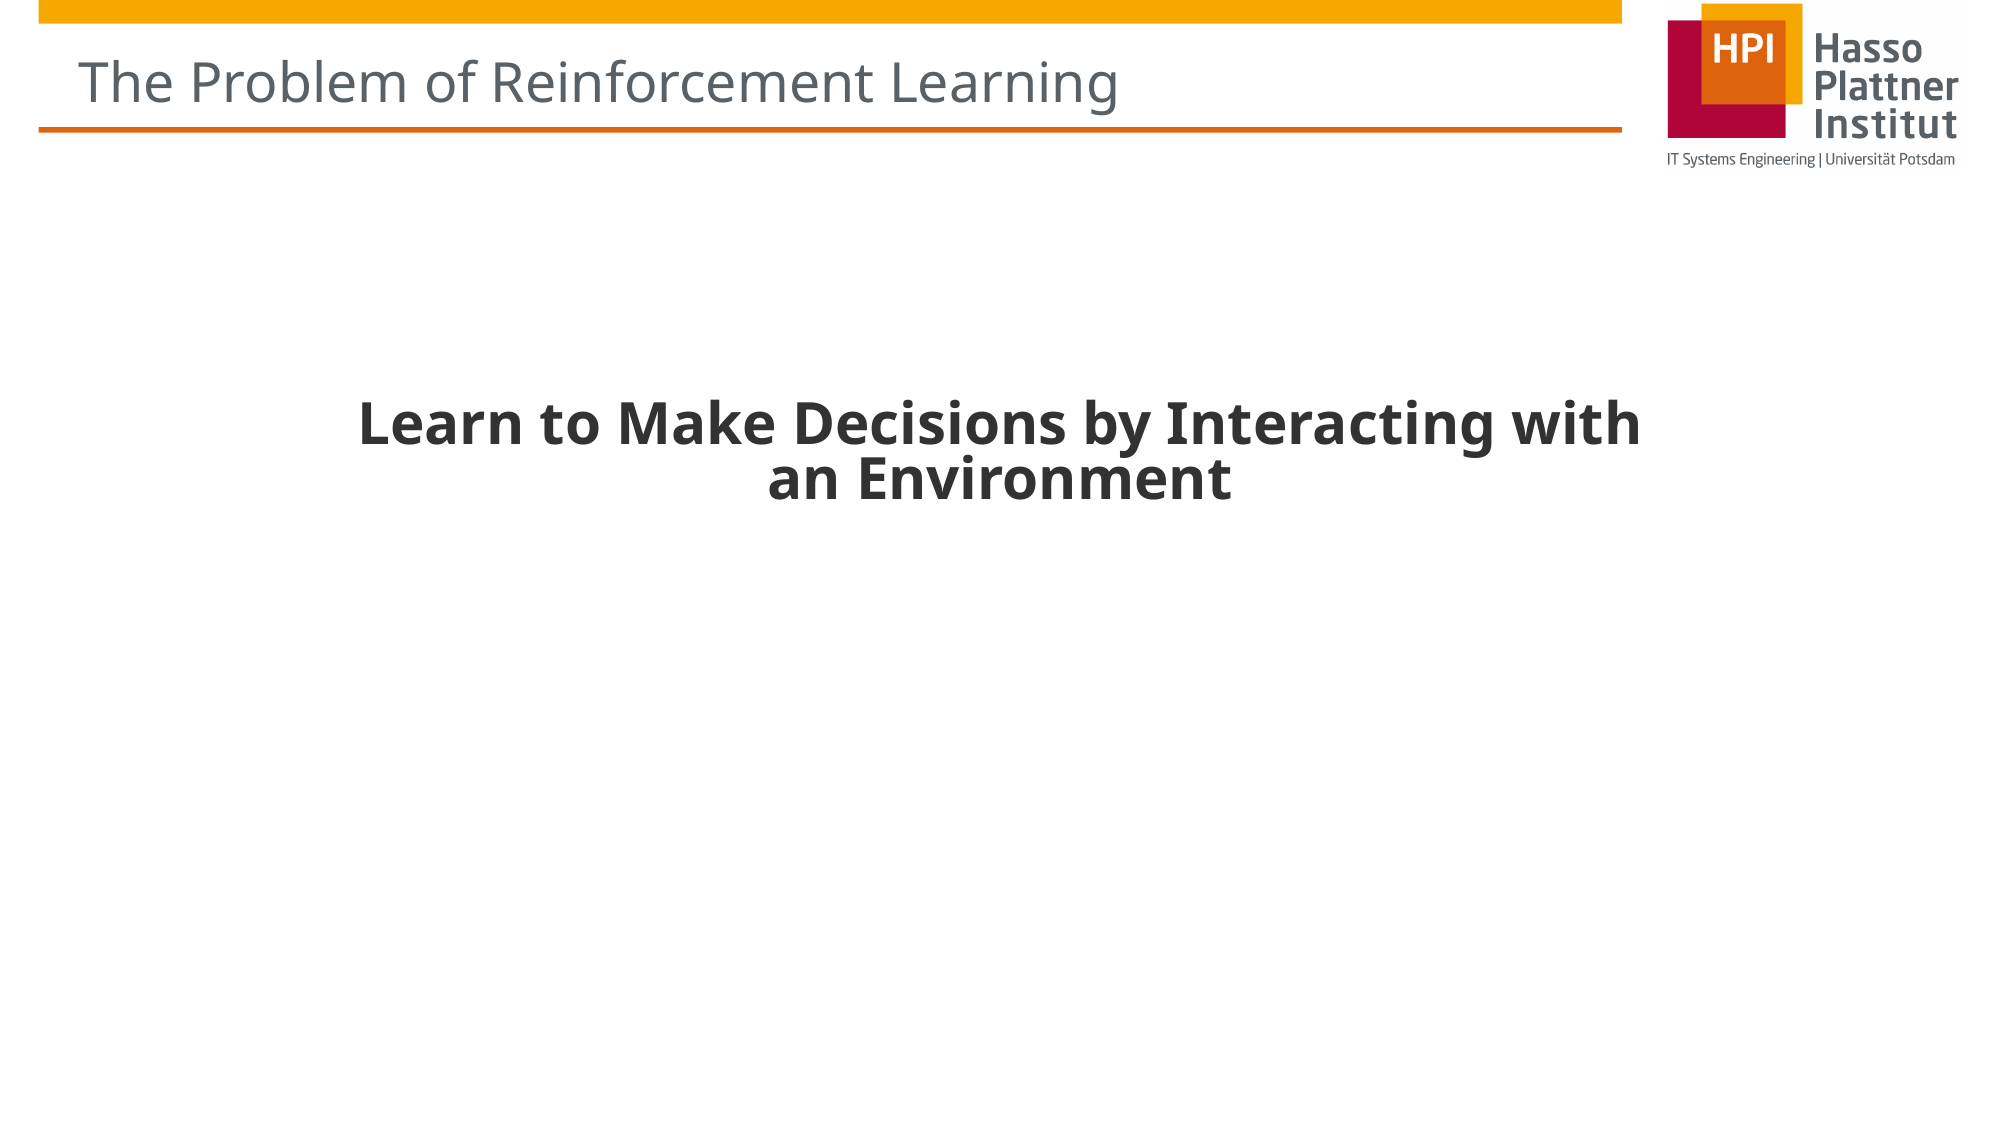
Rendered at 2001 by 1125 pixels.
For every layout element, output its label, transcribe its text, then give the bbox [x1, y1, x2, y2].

picture [1664, 0, 1965, 170]
title The Problem of Reinforcement Learning [78, 23, 1583, 115]
list Learn to Make Decisions by Interacting with an Environment [314, 400, 1686, 514]
